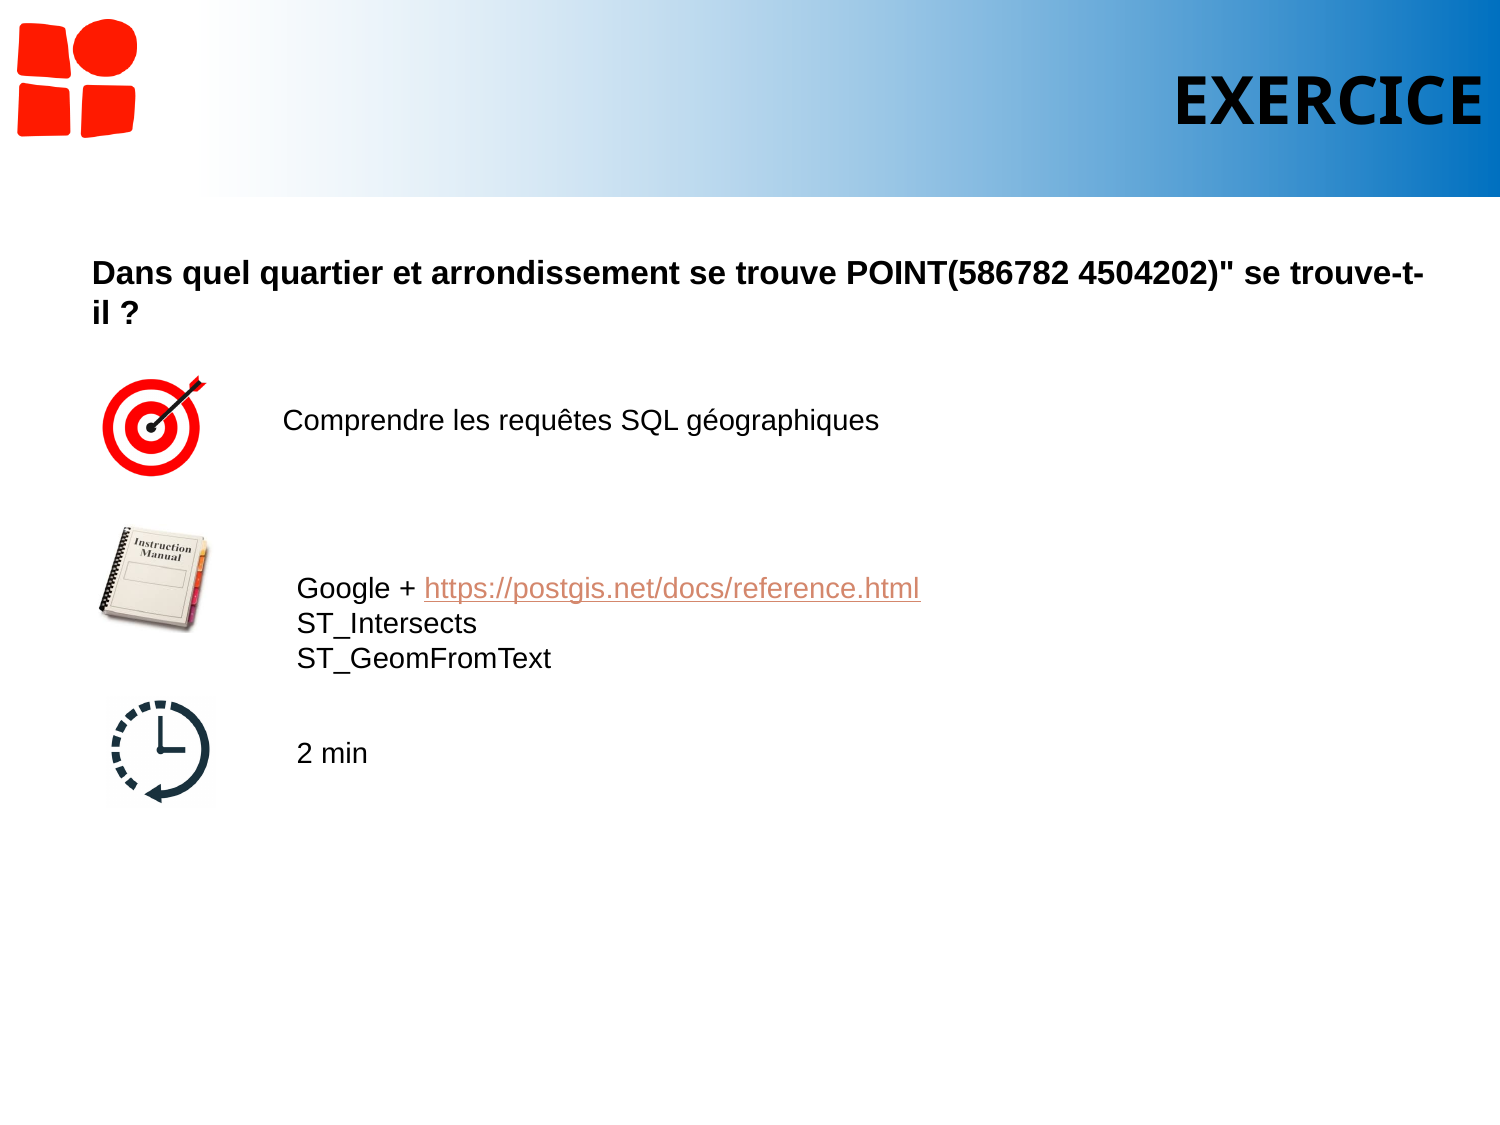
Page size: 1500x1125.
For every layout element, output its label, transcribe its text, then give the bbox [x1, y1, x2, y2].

text_box 2 min [281, 726, 391, 777]
text_box Google + https://postgis.net/docs/reference.html ST_Intersects ST_GeomFromText [281, 562, 1074, 683]
picture [17, 18, 137, 138]
picture [106, 696, 216, 808]
title EXERCICE [196, 0, 1500, 197]
text_box Dans quel quartier et arrondissement se trouve POINT(586782 4504202)" se trouve-t-il ? [77, 243, 1452, 339]
text_box Comprendre les requêtes SQL géographiques [267, 394, 1060, 444]
picture [93, 524, 215, 633]
picture [95, 365, 215, 485]
